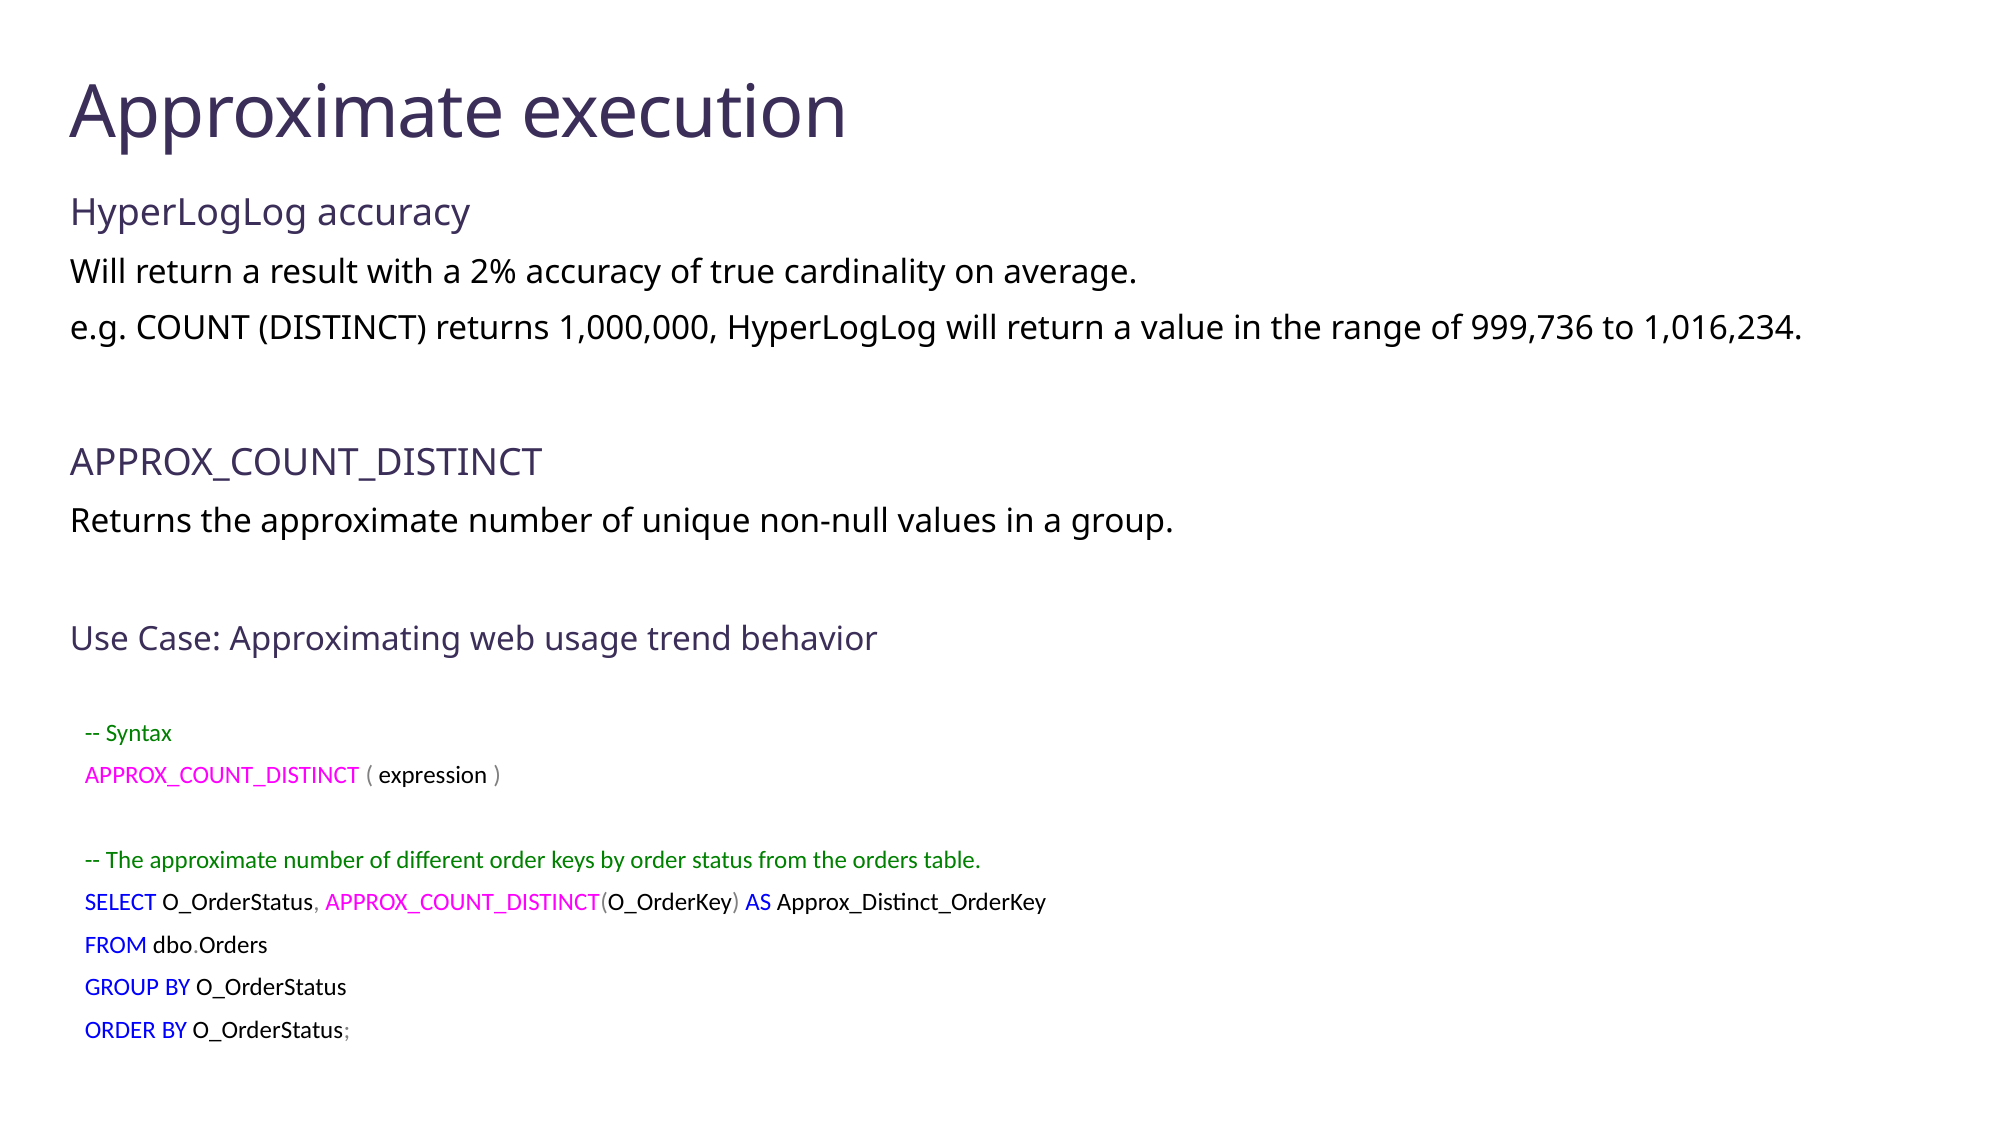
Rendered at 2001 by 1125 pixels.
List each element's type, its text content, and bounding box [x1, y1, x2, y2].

text_box -- Syntax APPROX_COUNT_DISTINCT ( expression ) -- The approximate number of different order keys by order status from the orders table. SELECT O_OrderStatus, APPROX_COUNT_DISTINCT(O_OrderKey) AS Approx_Distinct_OrderKey FROM dbo.Orders GROUP BY O_OrderStatus ORDER BY O_OrderStatus; [70, 708, 1982, 1051]
list HyperLogLog accuracy Will return a result with a 2% accuracy of true cardinality on average. e.g. COUNT (DISTINCT) returns 1,000,000, HyperLogLog will return a value in the range of 999,736 to 1,016,234. APPROX_COUNT_DISTINCT Returns the approximate number of unique non-null values in a group. Use Case: Approximating web usage trend behavior [70, 183, 1930, 659]
title Approximate execution [69, 36, 1930, 158]
